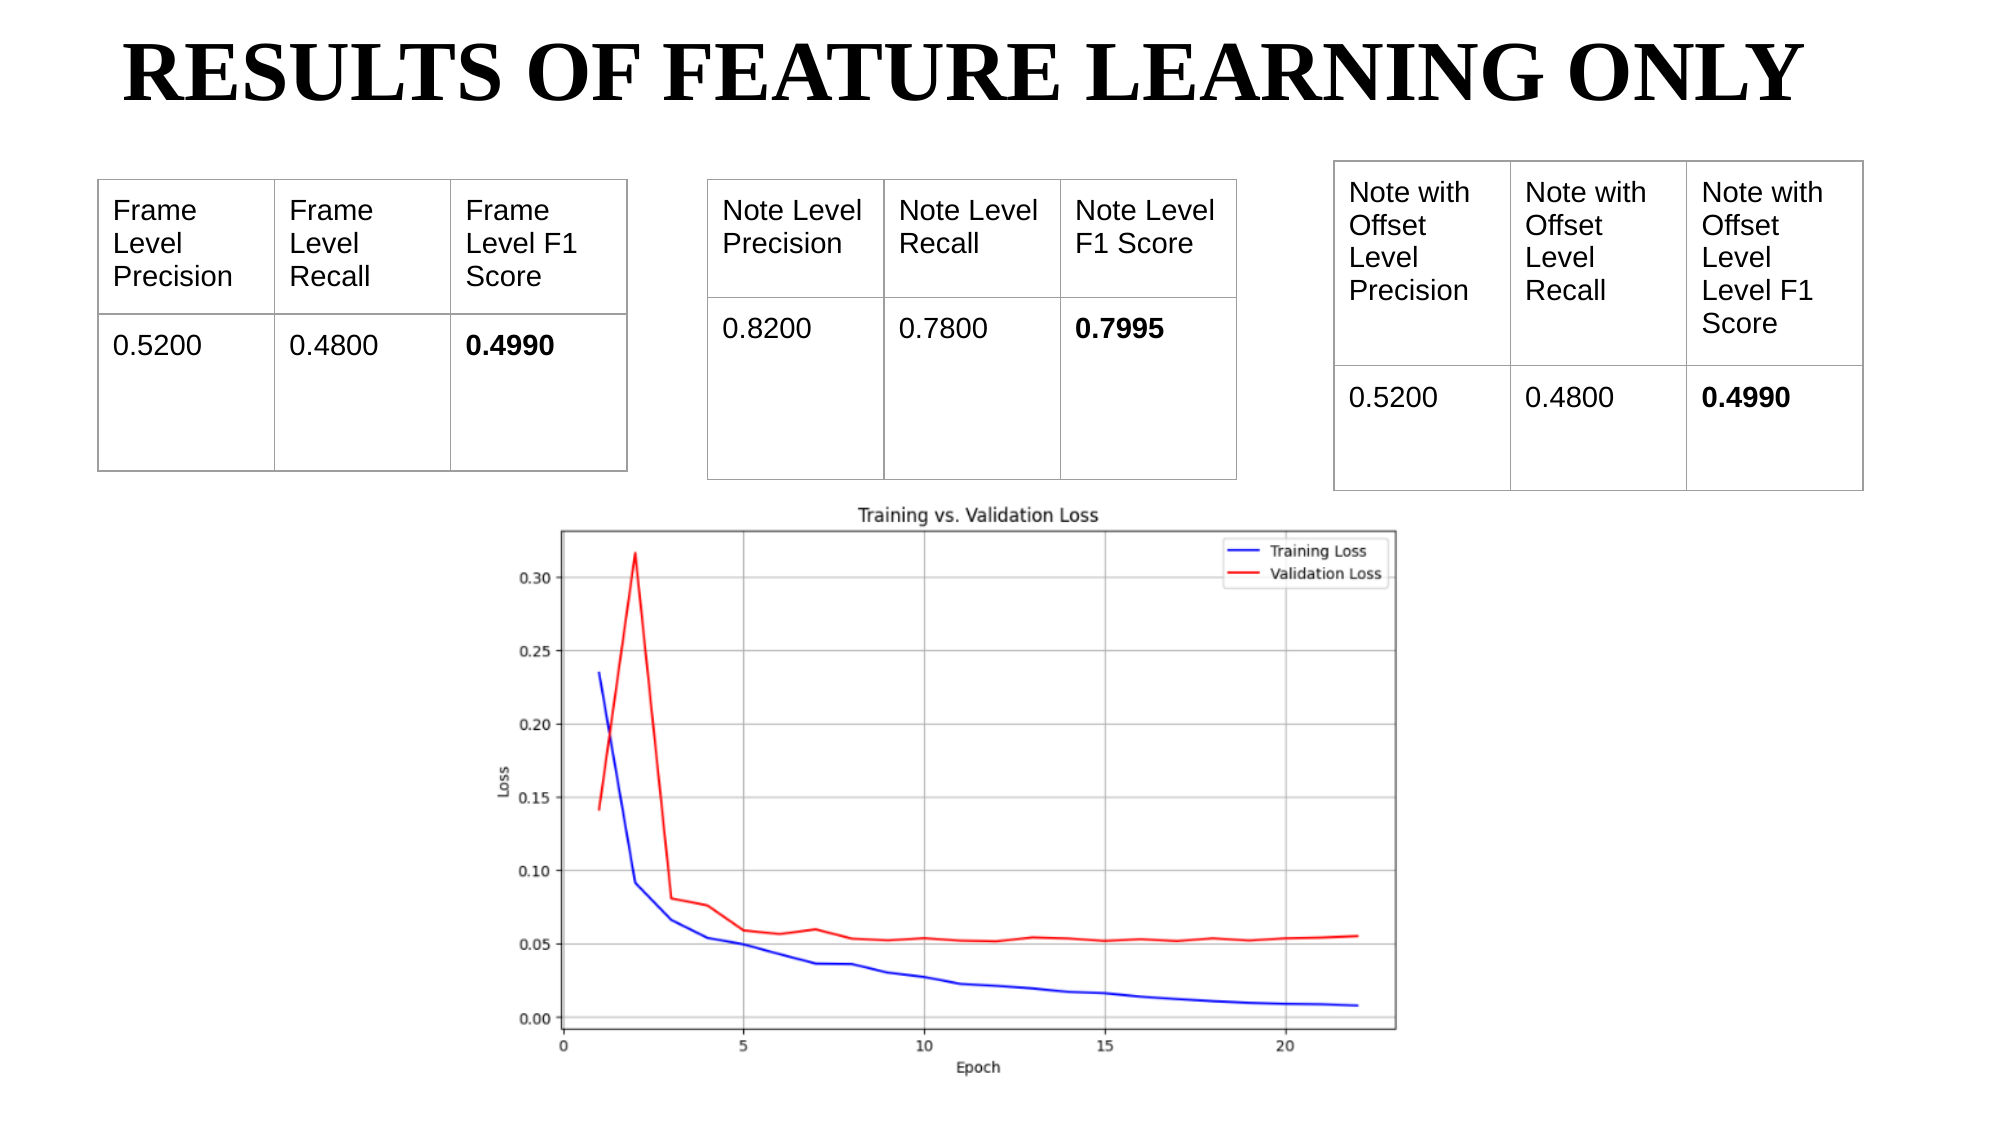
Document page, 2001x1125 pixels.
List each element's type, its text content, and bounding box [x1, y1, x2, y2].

table_header Frame Level Precision [99, 180, 274, 313]
table_header Frame Level F1 Score [451, 180, 626, 313]
table_header Note with Offset Level Recall [1511, 162, 1686, 365]
table_header Note Level F1 Score [1061, 180, 1236, 297]
table_cell 0.4990 [451, 315, 626, 470]
table_header Note Level Precision [708, 180, 883, 297]
table_cell 0.7800 [885, 298, 1060, 479]
table_cell 0.4800 [1511, 366, 1686, 490]
table_header Note with Offset Level Precision [1335, 162, 1510, 365]
picture [485, 503, 1420, 1100]
table_header Note Level Recall [885, 180, 1060, 297]
table_cell 0.4990 [1687, 366, 1862, 490]
table_header Frame Level Recall [275, 180, 450, 313]
table_cell 0.7995 [1061, 298, 1236, 479]
table_cell 0.5200 [99, 315, 274, 470]
table_cell 0.4800 [275, 315, 450, 470]
text_box RESULTS OF FEATURE LEARNING ONLY [0, 0, 2000, 133]
table_cell 0.8200 [708, 298, 883, 479]
table_header Note with Offset Level Level F1 Score [1687, 162, 1862, 365]
table_cell 0.5200 [1335, 366, 1510, 490]
